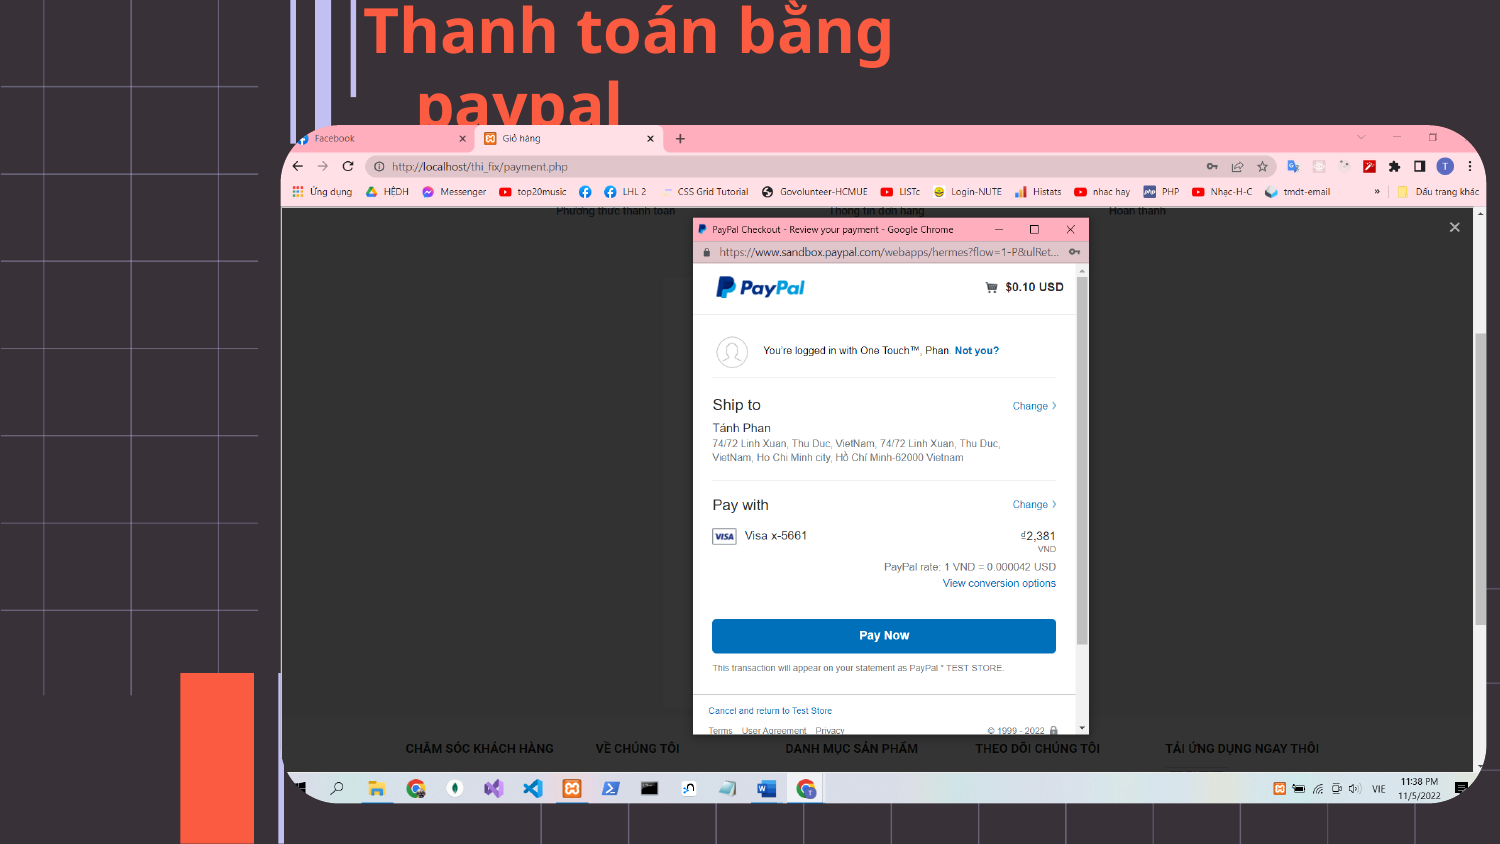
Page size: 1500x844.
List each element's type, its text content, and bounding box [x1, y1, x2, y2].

picture [280, 124, 1487, 804]
subtitle Thanh toán bằng paypal [325, 7, 1129, 123]
